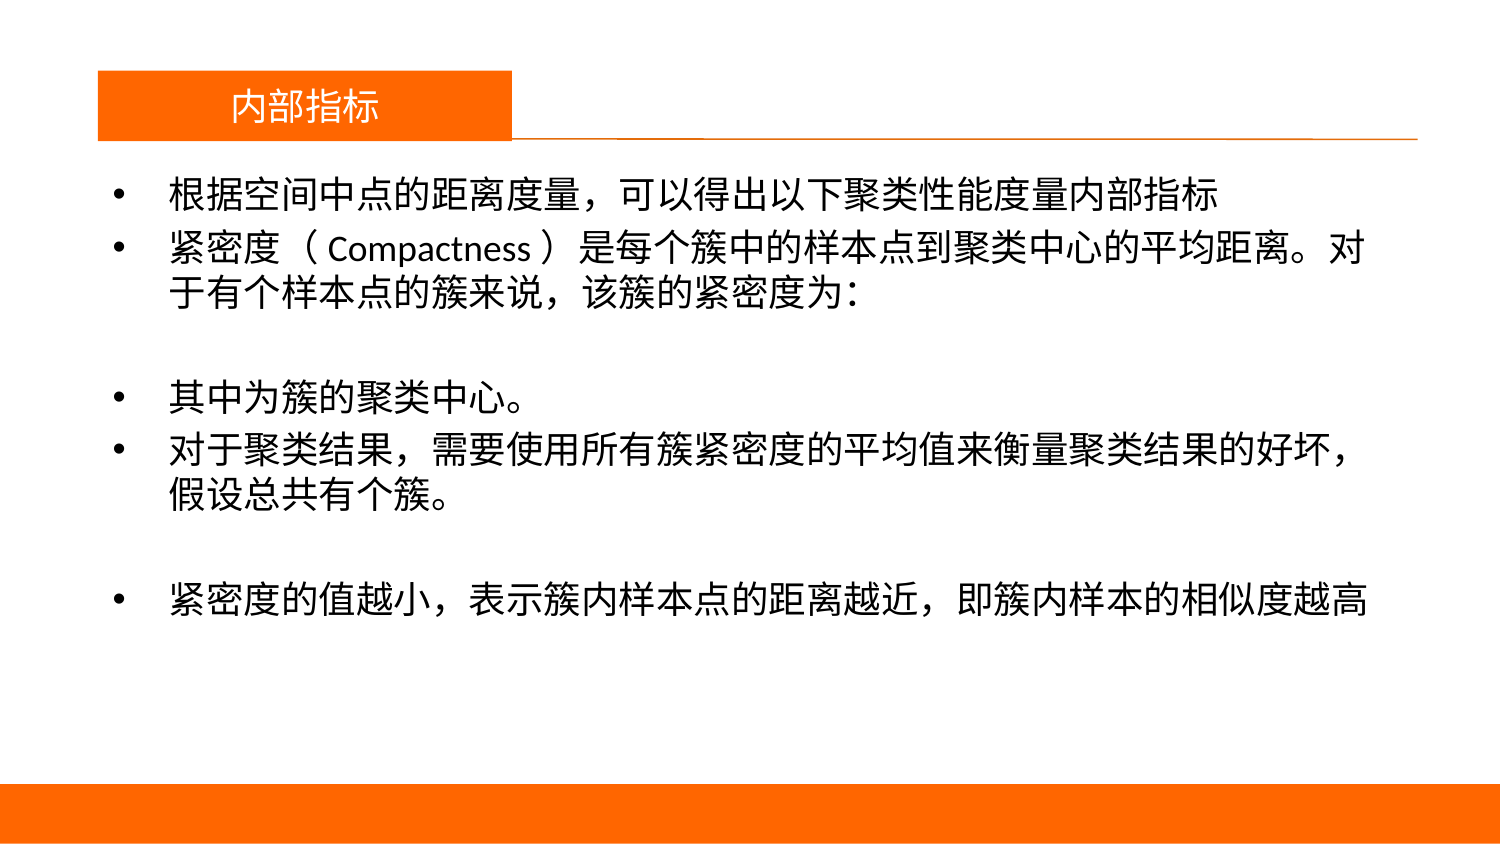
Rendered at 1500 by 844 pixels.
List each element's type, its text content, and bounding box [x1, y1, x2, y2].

text_box 议程 [123, 140, 130, 146]
text_box [99, 70, 130, 147]
text_box 内部指标 [96, 68, 514, 143]
text_box [0, 782, 1500, 844]
